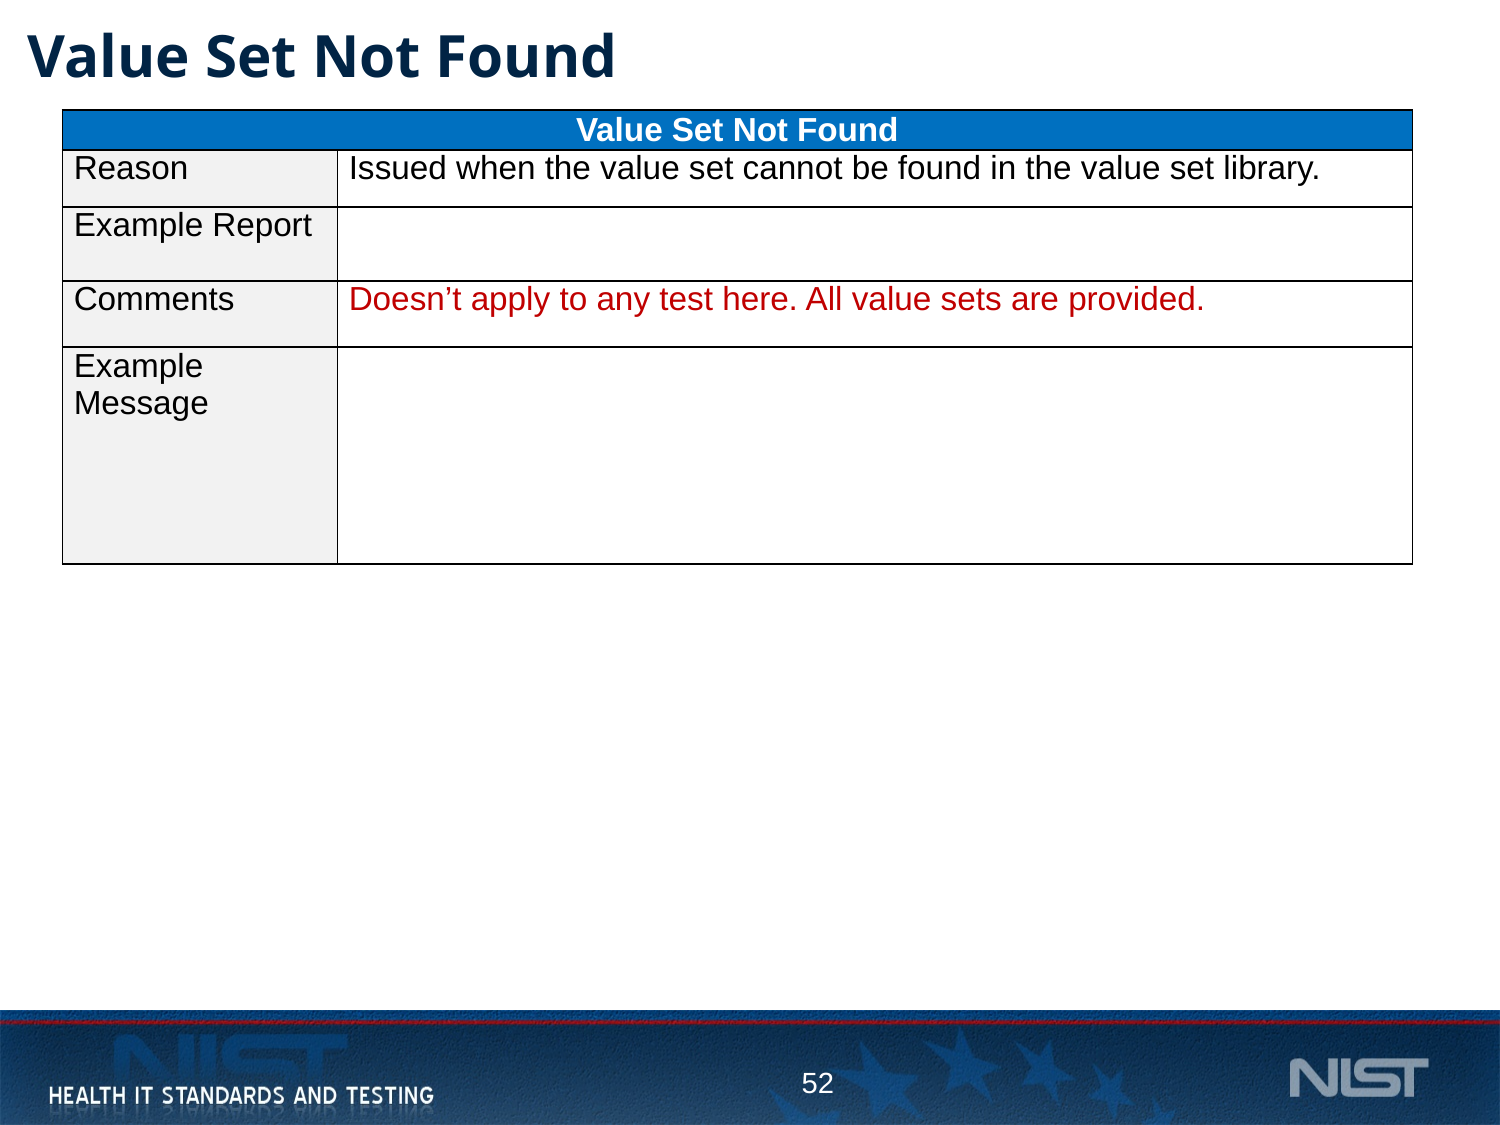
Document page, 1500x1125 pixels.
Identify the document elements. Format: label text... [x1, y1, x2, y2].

table_header Value Set Not Found [63, 111, 1412, 149]
table_cell Reason [63, 151, 337, 206]
title Value Set Not Found [12, 11, 1363, 98]
table_cell Issued when the value set cannot be found in the value set library. [338, 151, 1412, 206]
slide_number 52 [642, 1056, 994, 1125]
picture [0, 1010, 1500, 1125]
table_cell Example Message [63, 348, 337, 563]
table_cell [338, 208, 1412, 280]
table_cell Comments [63, 282, 337, 346]
table_cell Example Report [63, 208, 337, 280]
table_cell [338, 348, 1412, 563]
table_cell Doesn’t apply to any test here. All value sets are provided. [338, 282, 1412, 346]
